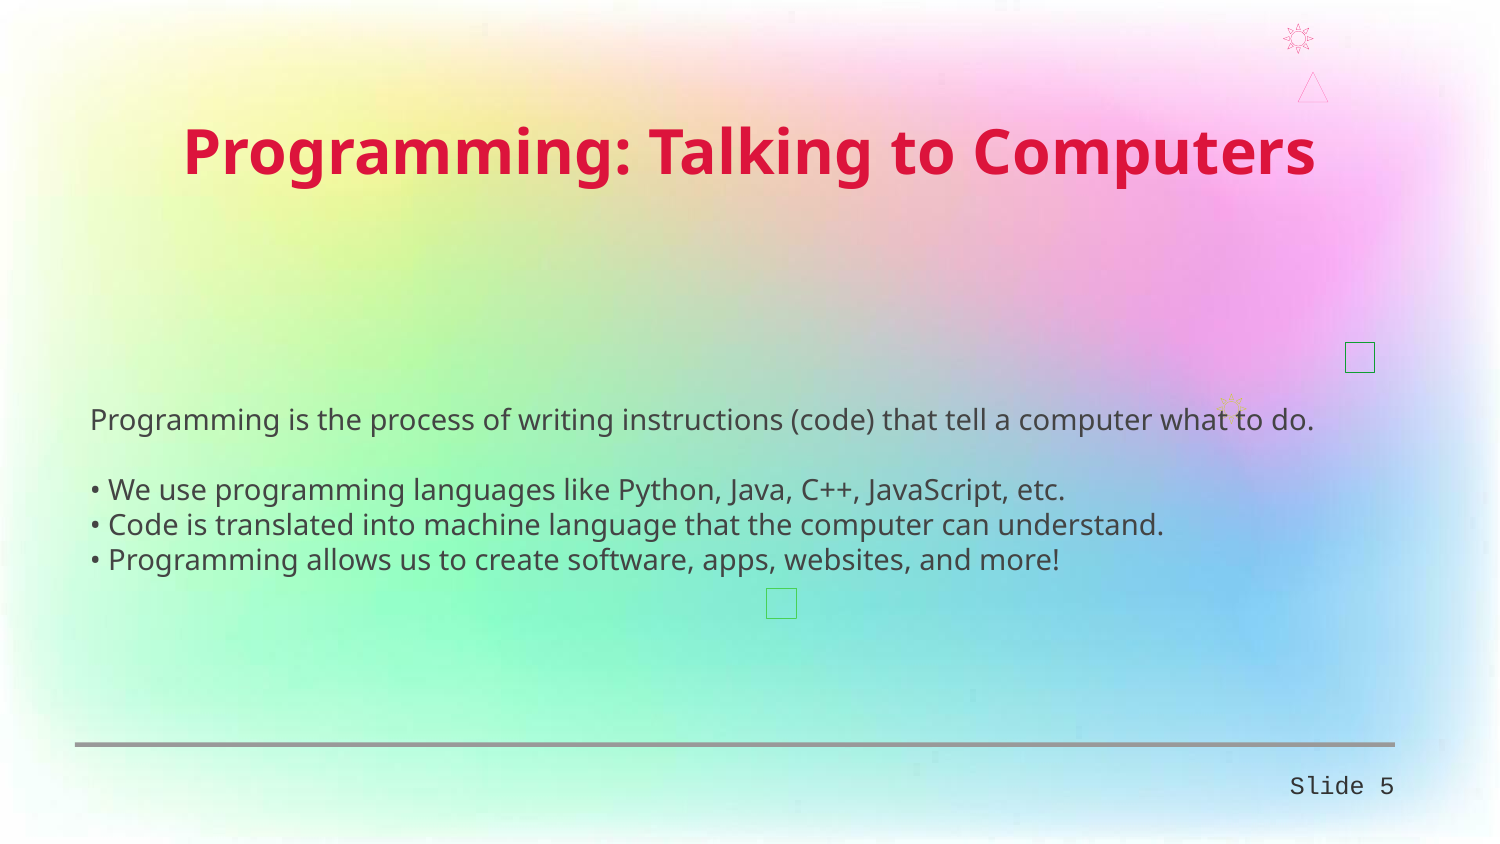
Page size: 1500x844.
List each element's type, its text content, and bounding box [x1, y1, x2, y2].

text_box [74, 742, 1395, 747]
picture [0, 0, 1500, 844]
text_box Programming: Talking to Computers [74, 74, 1425, 225]
text_box [1283, 27, 1309, 54]
text_box Programming is the process of writing instructions (code) that tell a computer what to do. • We use programming languages like Python, Java, C++, JavaScript, etc. • Code is translated into machine language that the computer can understand. • Programming allows us to create software, apps, websites, and more! [74, 270, 1425, 777]
